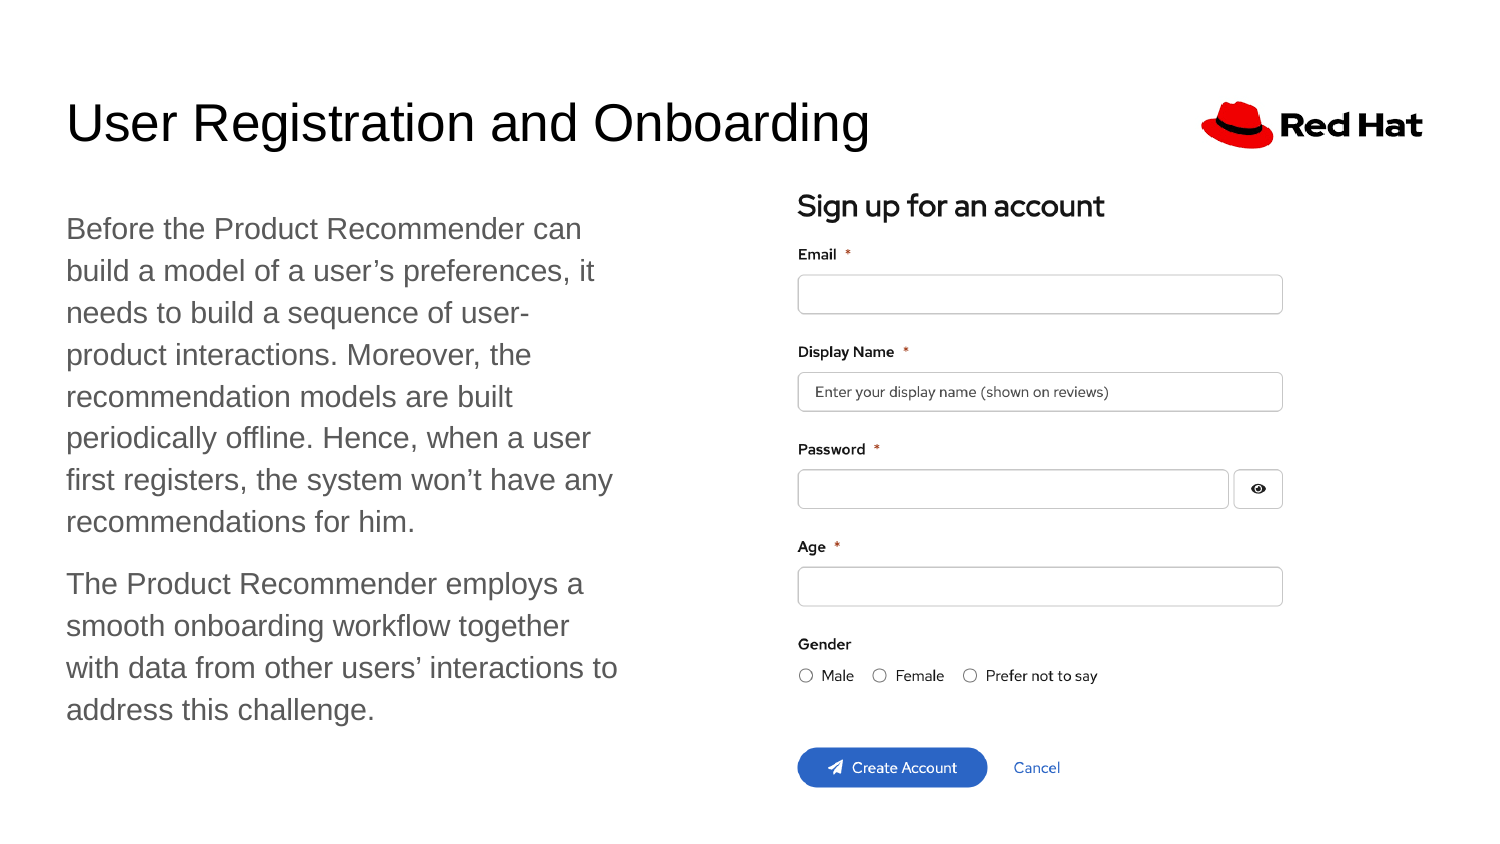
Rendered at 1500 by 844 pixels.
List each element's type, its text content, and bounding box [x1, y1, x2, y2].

picture [765, 175, 1296, 804]
title User Registration and Onboarding [51, 72, 1449, 167]
list Before the Product Recommender can build a model of a user’s preferences, it needs to build a sequence of user-product interactions. Moreover, the recommendation models are built periodically offline. Hence, when a user first registers, the system won’t have any recommendations for him. The Product Recommender employs a smooth onboarding workflow together with data from other users’ interactions to address this challenge. [51, 189, 642, 750]
picture [1187, 90, 1465, 164]
